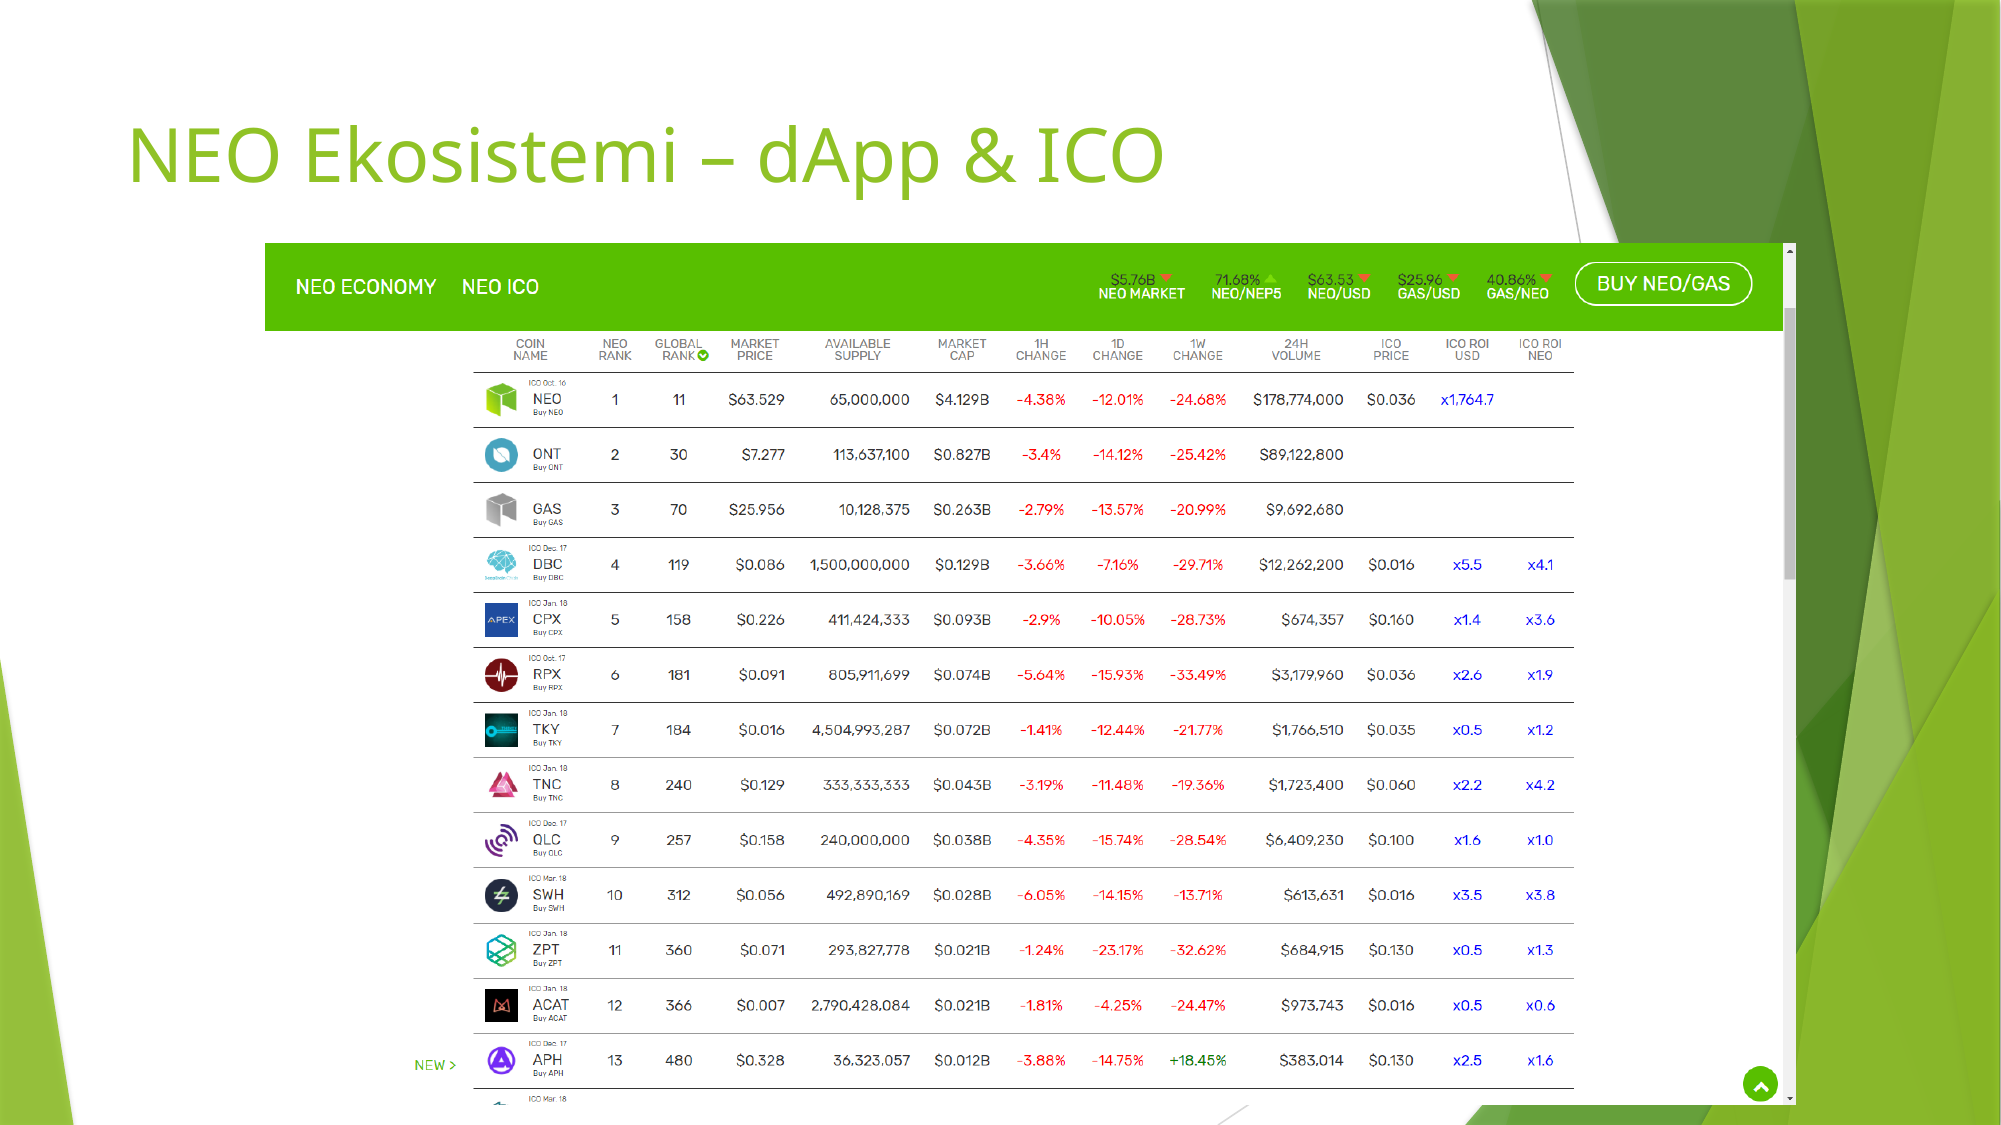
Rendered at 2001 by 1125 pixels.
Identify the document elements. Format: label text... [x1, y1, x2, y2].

picture [264, 243, 1797, 1106]
title NEO Ekosistemi – dApp & ICO [111, 99, 1950, 317]
